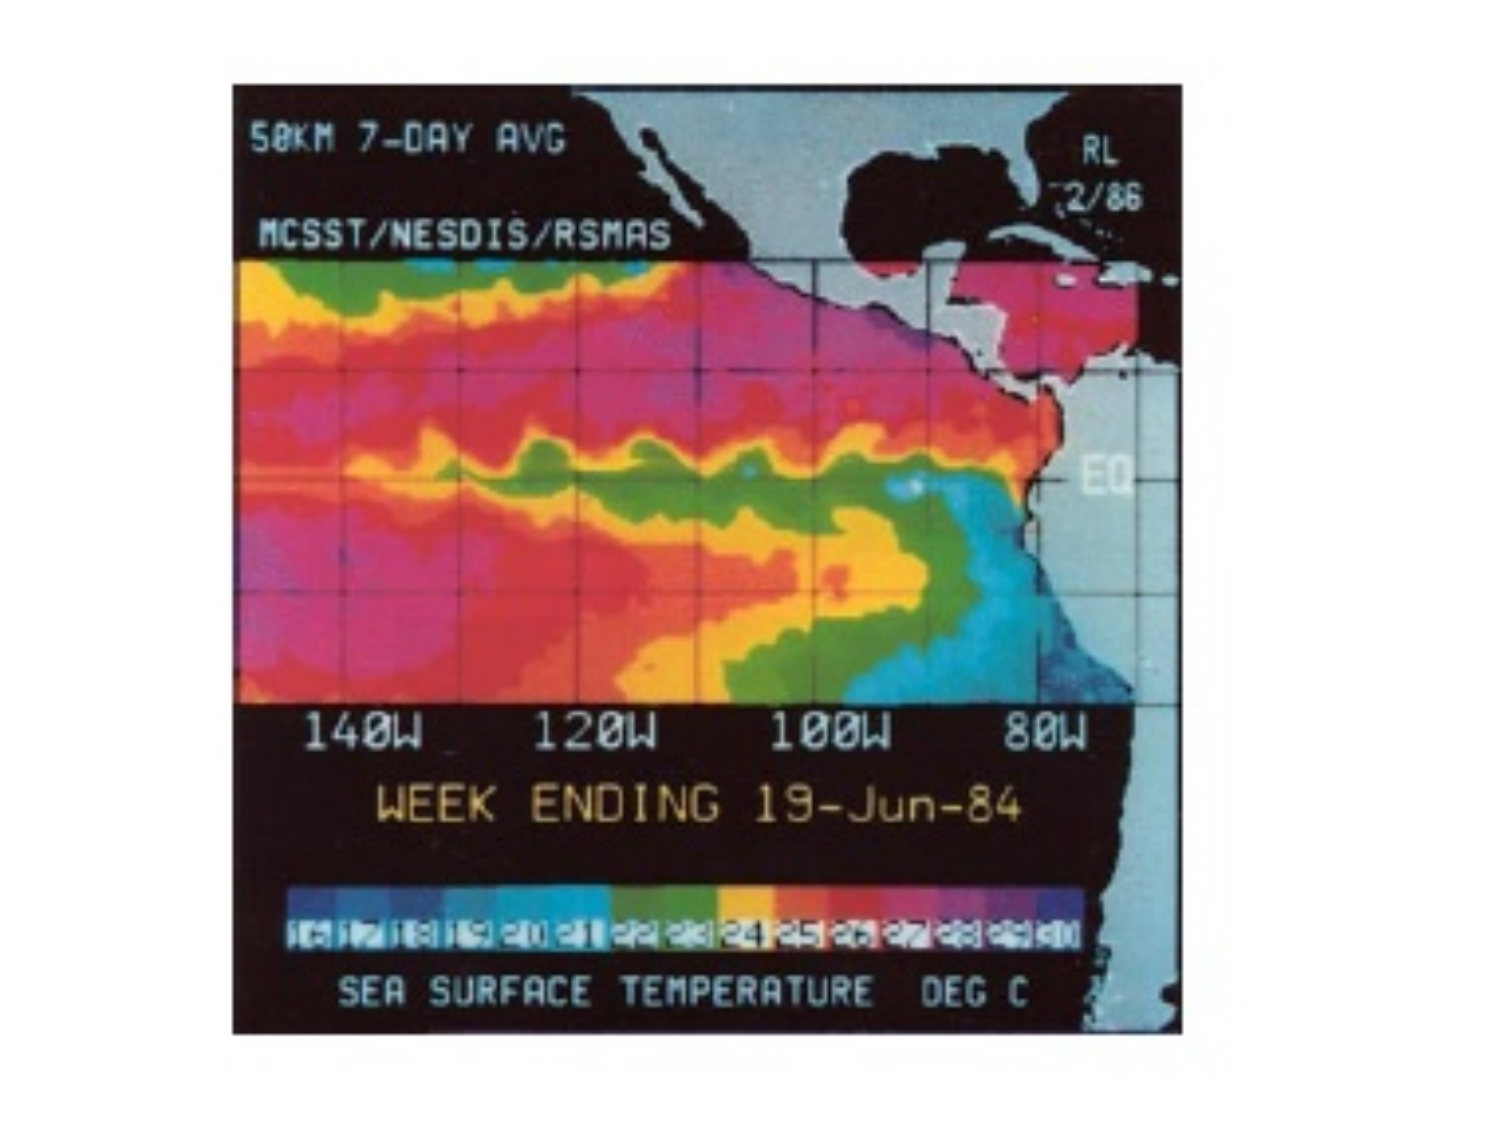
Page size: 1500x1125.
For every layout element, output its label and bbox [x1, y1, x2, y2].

list [99, 0, 1235, 1112]
